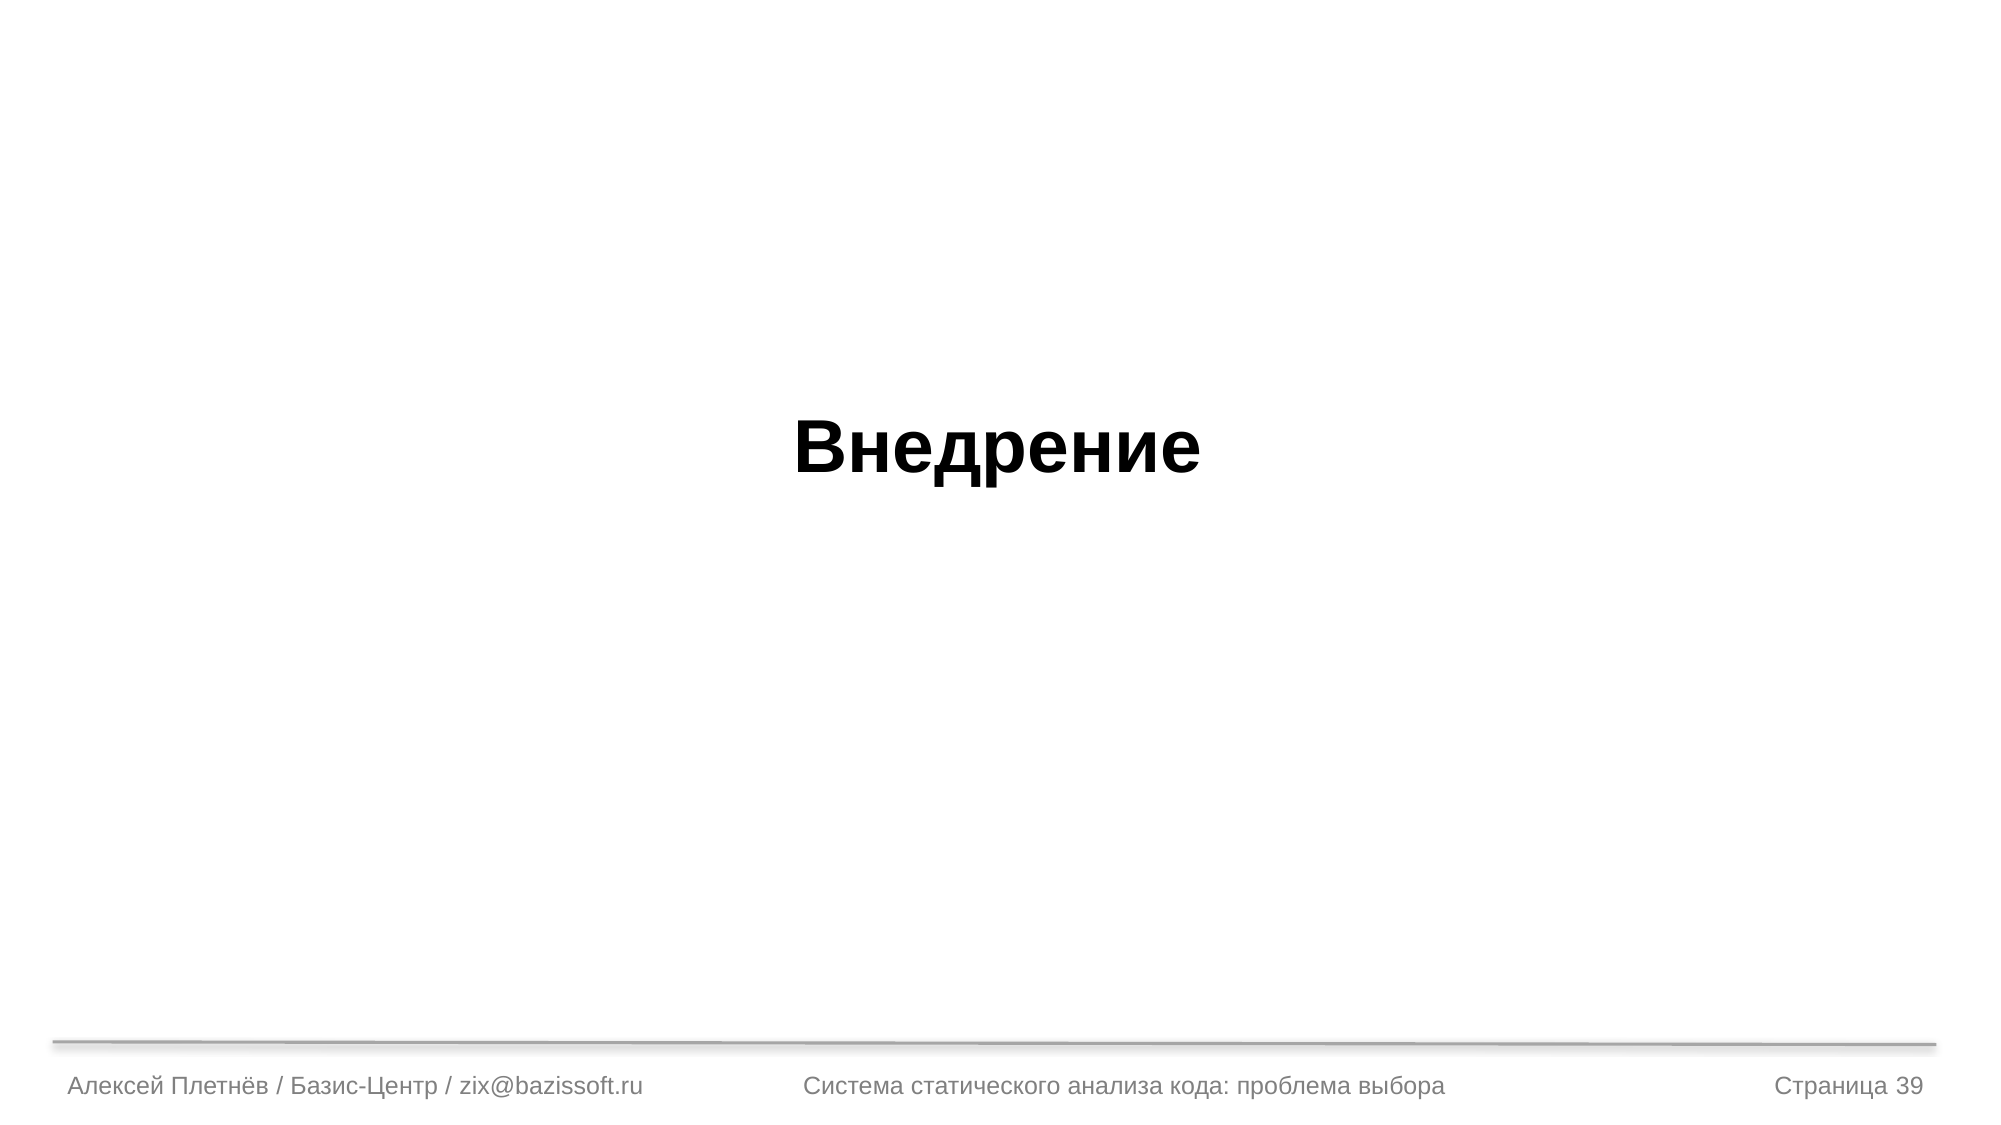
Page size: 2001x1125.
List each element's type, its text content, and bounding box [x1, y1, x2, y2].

text_box Внедрение [778, 389, 1218, 495]
